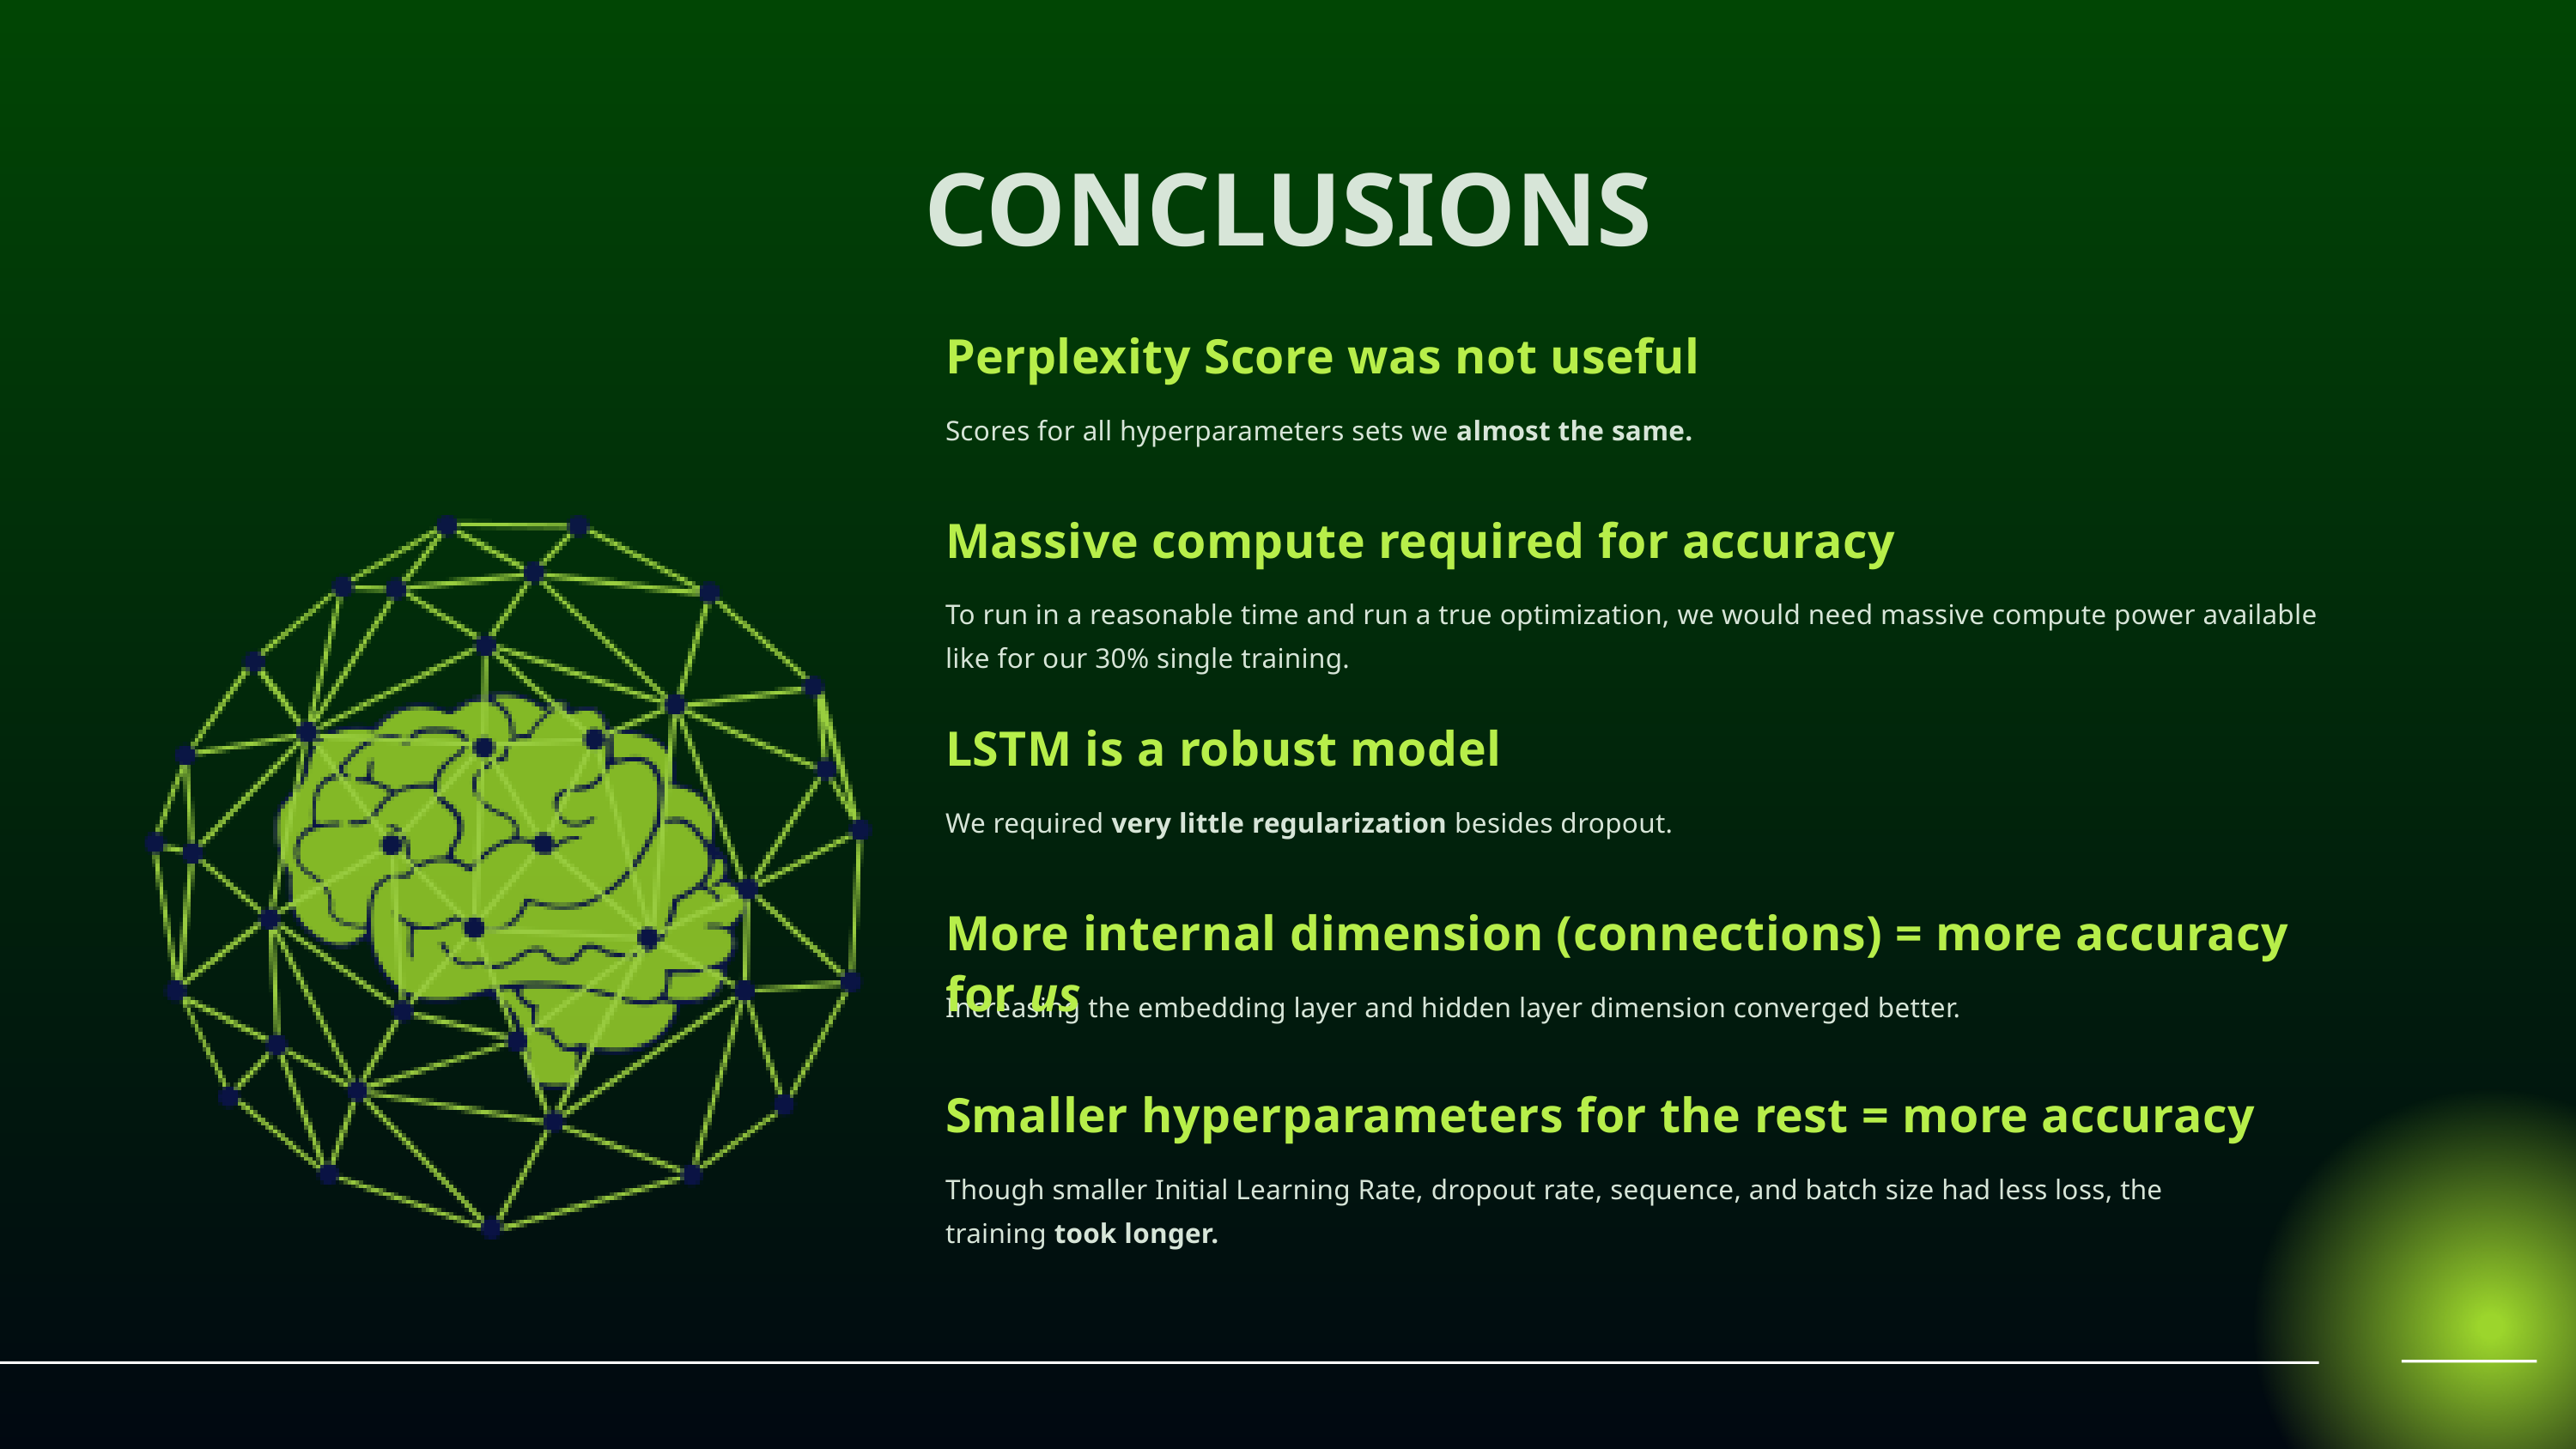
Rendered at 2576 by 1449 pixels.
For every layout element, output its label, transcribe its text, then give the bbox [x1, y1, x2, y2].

text_box Massive compute required for accuracy [945, 506, 2336, 568]
text_box More internal dimension (connections) = more accuracy for us [945, 898, 2357, 1022]
text_box Smaller hyperparameters for the rest = more accuracy [945, 1081, 2336, 1143]
text_box CONCLUSIONS [144, 140, 2432, 267]
text_box Though smaller Initial Learning Rate, dropout rate, sequence, and batch size had less loss, the training took longer. [945, 1161, 2230, 1292]
text_box To run in a reasonable time and run a true optimization, we would need massive compute power available like for our 30% single training. [945, 586, 2336, 674]
text_box LSTM is a robust model [945, 714, 1788, 776]
text_box [2229, 1065, 2576, 1449]
text_box We required very little regularization besides dropout. [945, 795, 2230, 839]
text_box [144, 515, 872, 1240]
text_box Scores for all hyperparameters sets we almost the same. [945, 403, 2230, 446]
text_box Perplexity Score was not useful [945, 322, 2038, 384]
